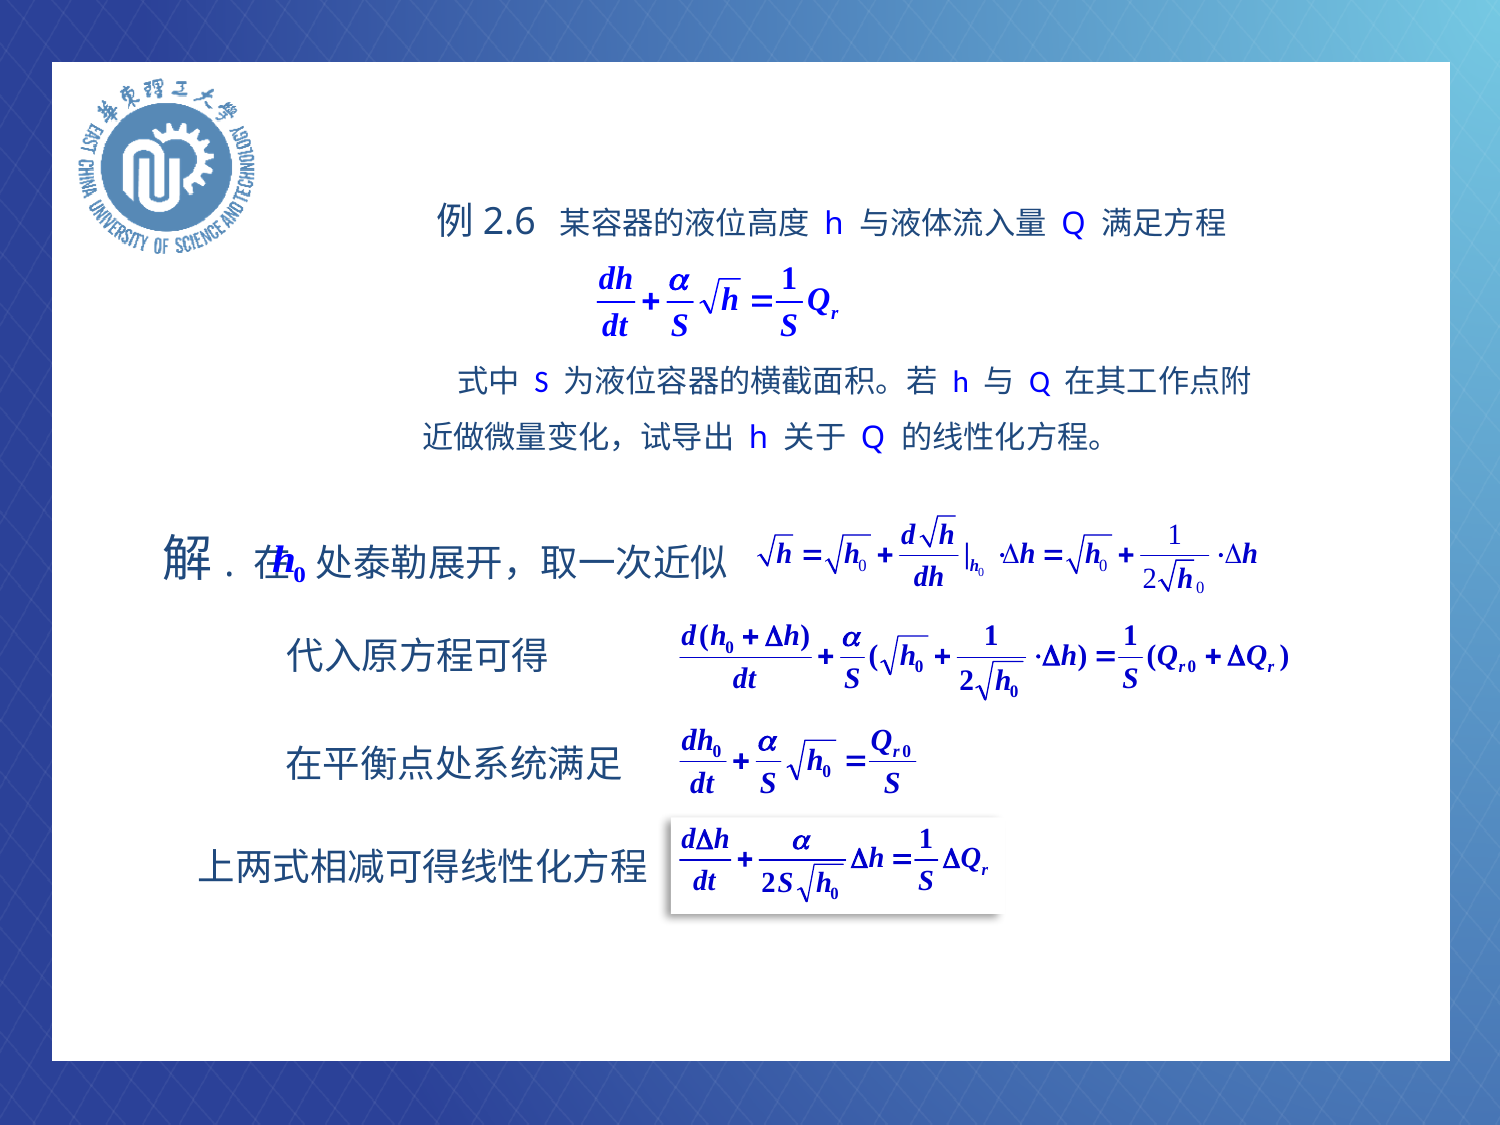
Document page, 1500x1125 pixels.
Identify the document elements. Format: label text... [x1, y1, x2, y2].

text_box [752, 509, 1264, 600]
picture [0, 0, 1500, 1125]
text_box 解. 在 处泰勒展开，取一次近似 [147, 518, 747, 594]
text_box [591, 255, 847, 343]
text_box [669, 815, 1007, 916]
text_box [674, 614, 1294, 707]
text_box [674, 818, 996, 909]
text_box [265, 534, 311, 591]
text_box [674, 718, 921, 801]
text_box 代入原方程可得 [271, 624, 644, 685]
text_box 在平衡点处系统满足 [270, 732, 656, 792]
text_box 例2.6 某容器的液位高度 h 与液体流入量 Q 满足方程 式中 S 为液位容器的横截面积。若 h 与 Q 在其工作点附近做微量变化，试导出 h 关于 Q 的线性化方程。 [407, 166, 1293, 462]
text_box 上两式相减可得线性化方程 [183, 835, 669, 896]
